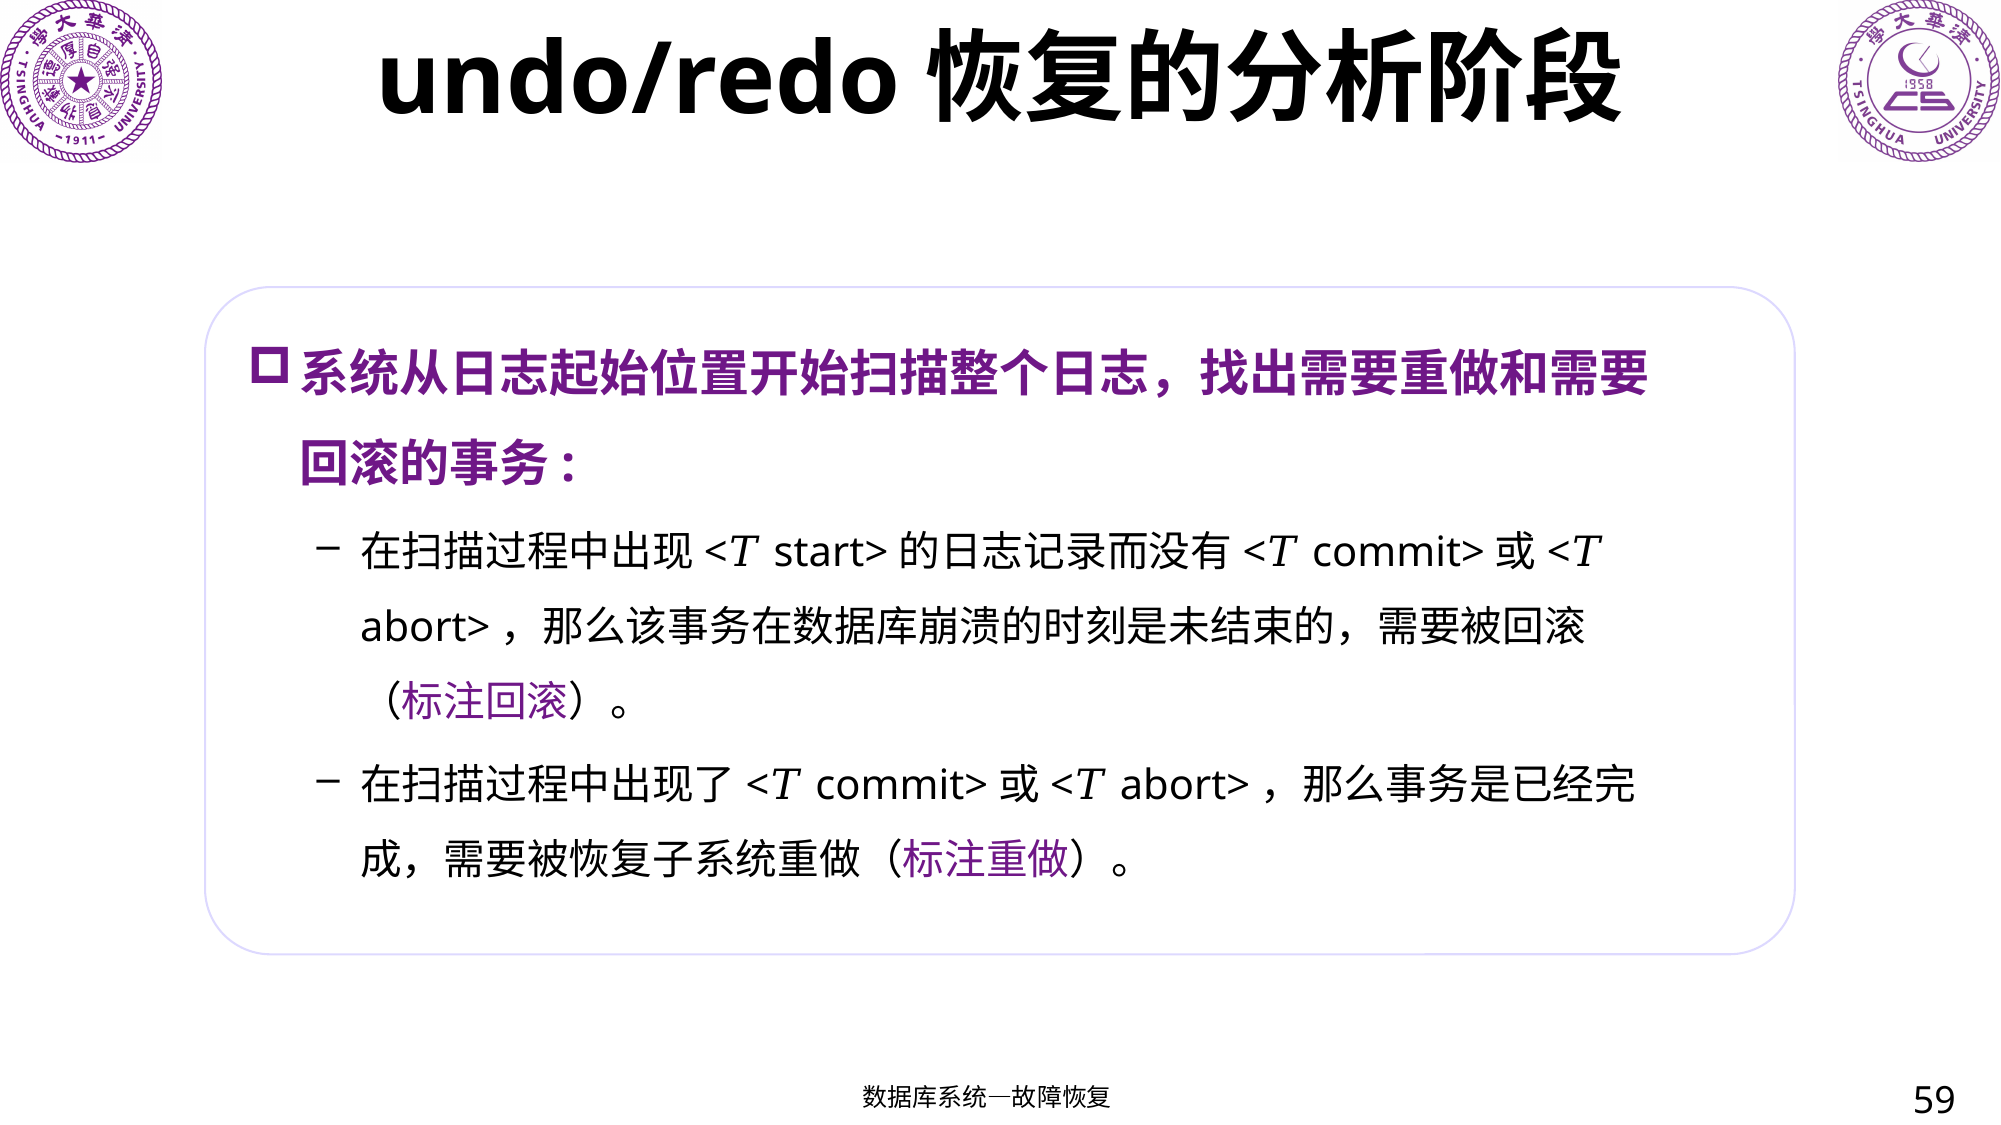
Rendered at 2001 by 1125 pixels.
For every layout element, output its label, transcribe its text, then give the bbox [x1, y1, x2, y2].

footer 数据库系统—故障恢复 [670, 1073, 1304, 1125]
picture [0, 0, 162, 163]
slide_number 59 [1898, 1069, 2000, 1125]
picture [1838, 0, 2000, 162]
title undo/redo恢复的分析阶段 [172, 17, 1828, 130]
list 系统从日志起始位置开始扫描整个日志，找出需要重做和需要回滚的事务: 在扫描过程中出现<𝑇 start>的日志记录而没有<𝑇 commit>或<𝑇 abort>，那么该事务在数据库崩溃的时刻是未结束的，需要被回滚（标注回滚）。 在扫描过程中出现了<𝑇 commit>或<𝑇 abort>，那么事务是已经完成，需要被恢复子系统重做（标注重做）。 [232, 303, 1683, 1125]
text_box [205, 287, 1795, 955]
